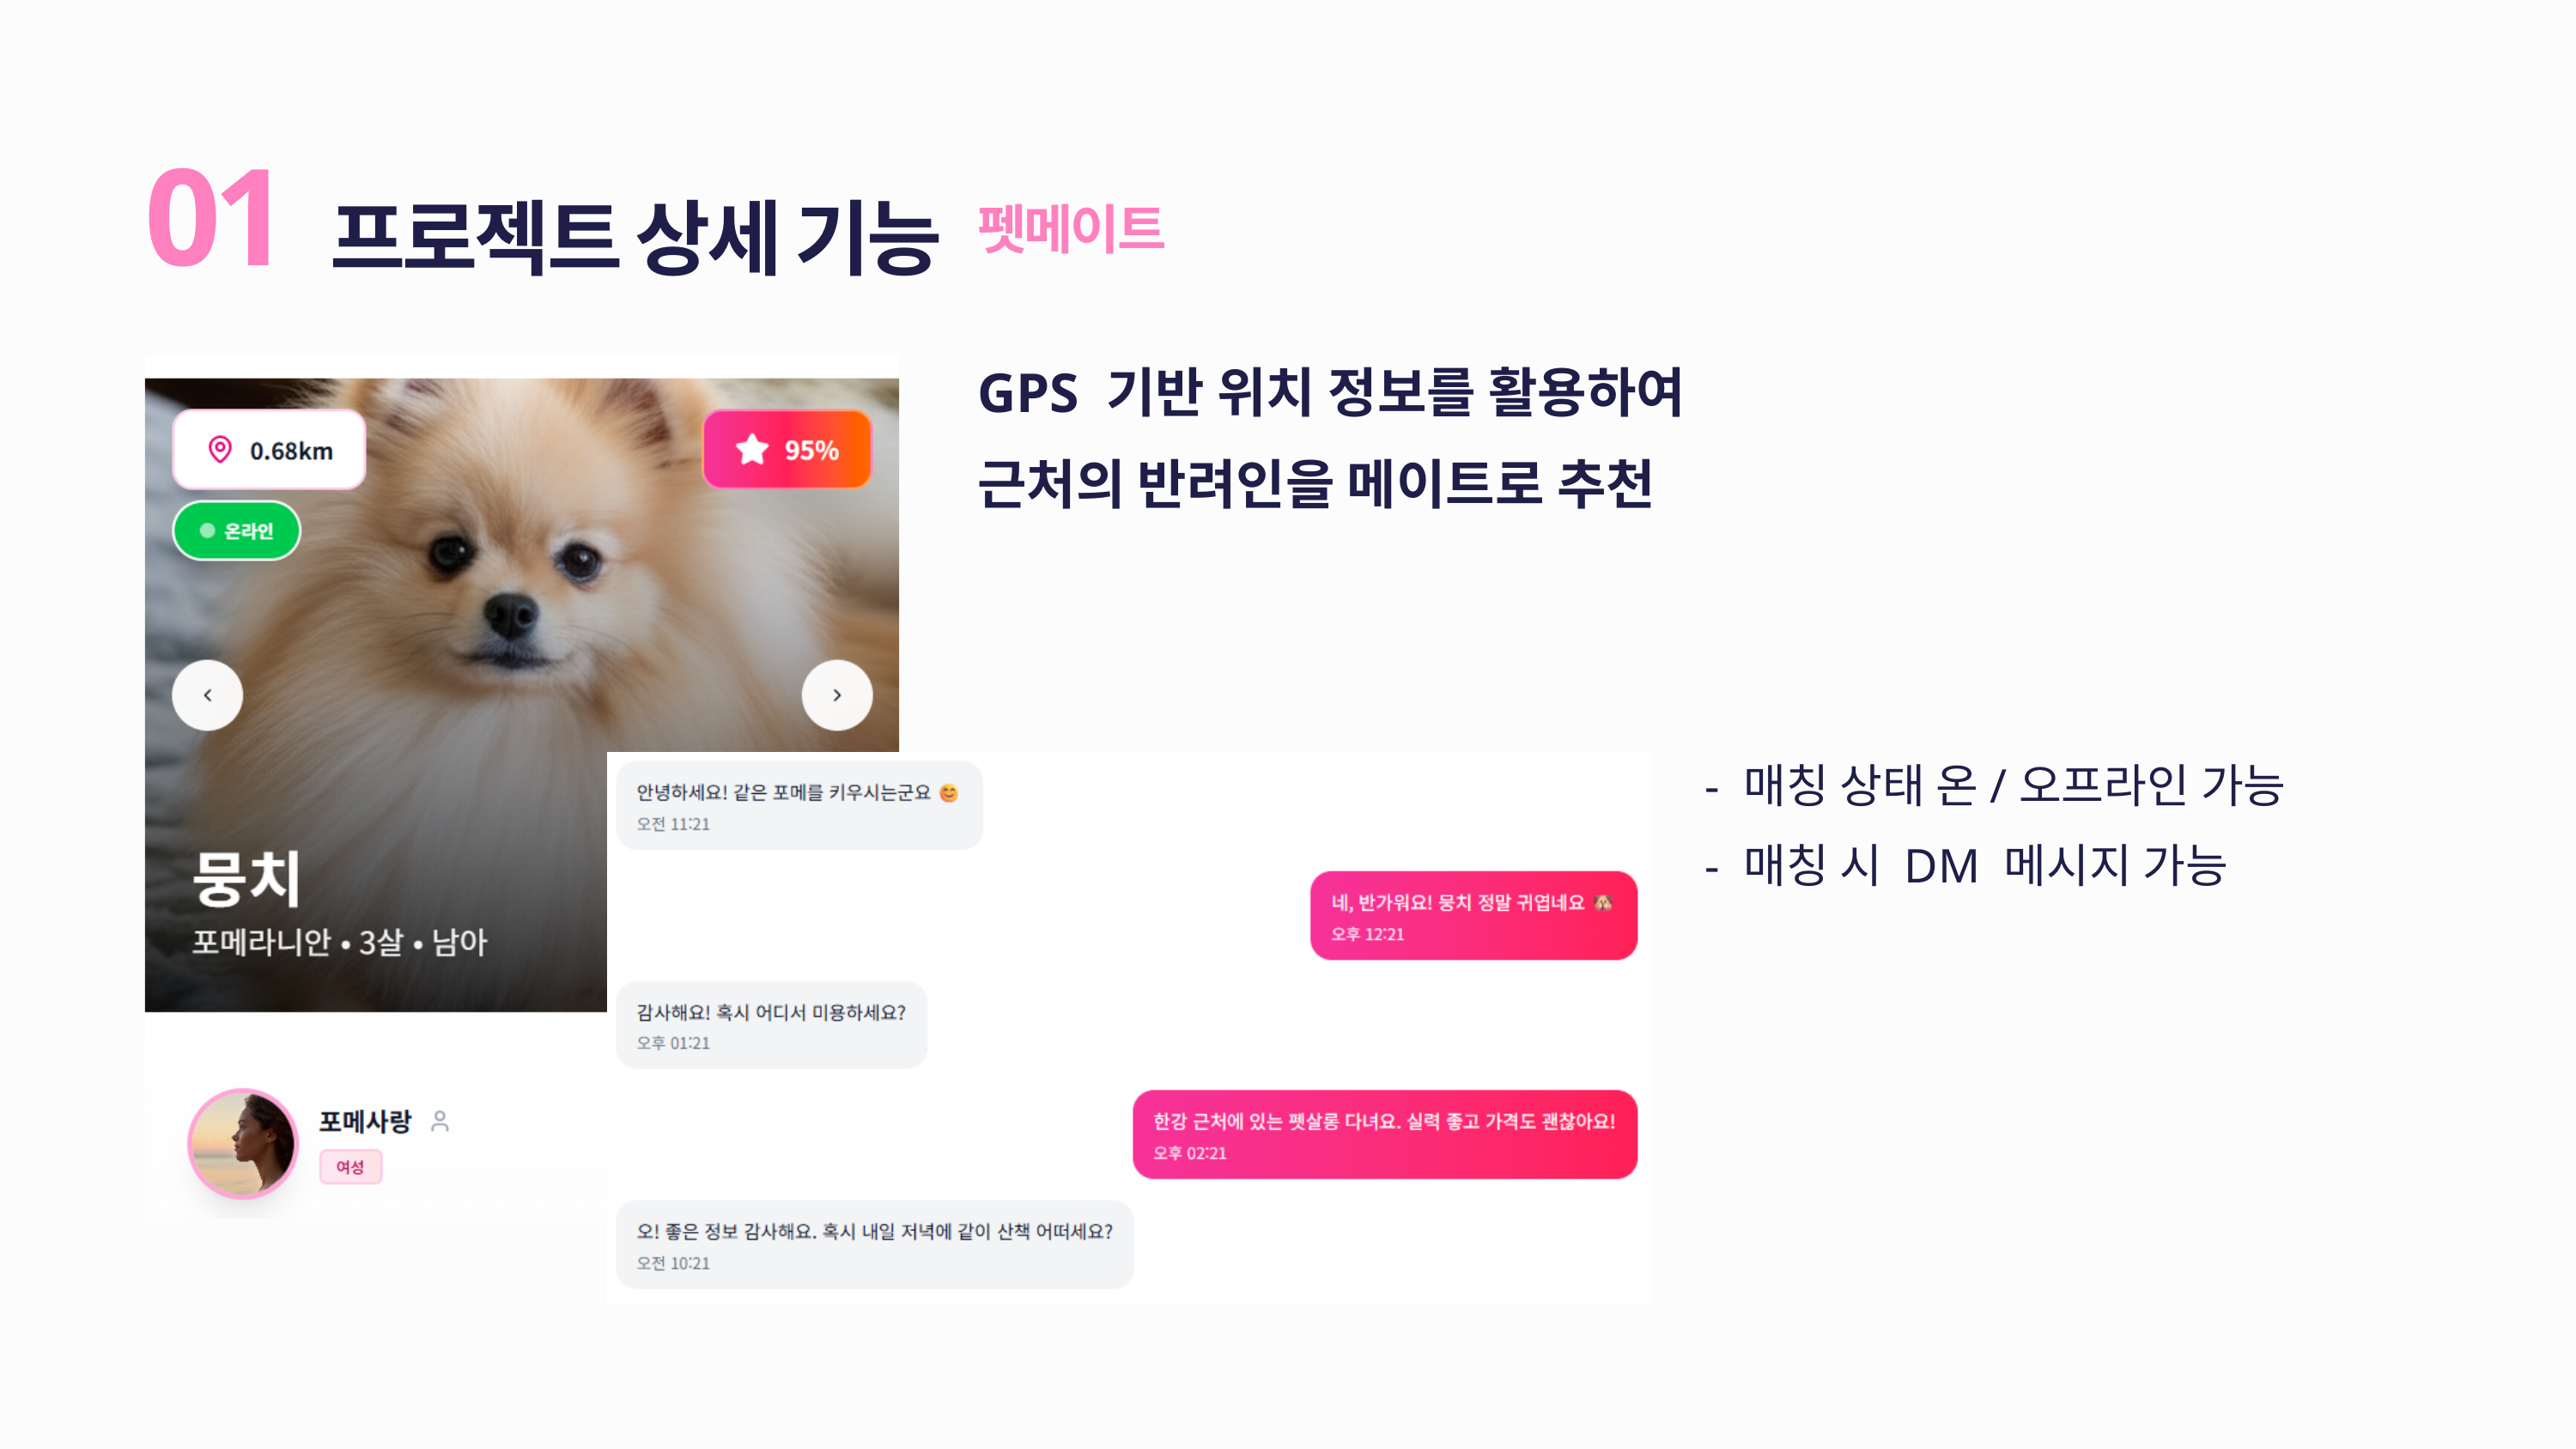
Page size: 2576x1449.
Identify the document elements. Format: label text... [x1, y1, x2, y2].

text_box - 매칭 상태 온/오프라인 가능 - 매칭 시 DM 메시지 가능 [1704, 732, 2308, 893]
text_box [607, 752, 1651, 1304]
text_box GPS 기반 위치 정보를 활용하여 근처의 반려인을 메이트로 추천 [977, 330, 2308, 515]
text_box [144, 355, 900, 1219]
text_box 펫메이트 [977, 193, 1281, 261]
text_box 01 [144, 104, 350, 293]
text_box 프로젝트 상세 기능 [330, 98, 1133, 286]
